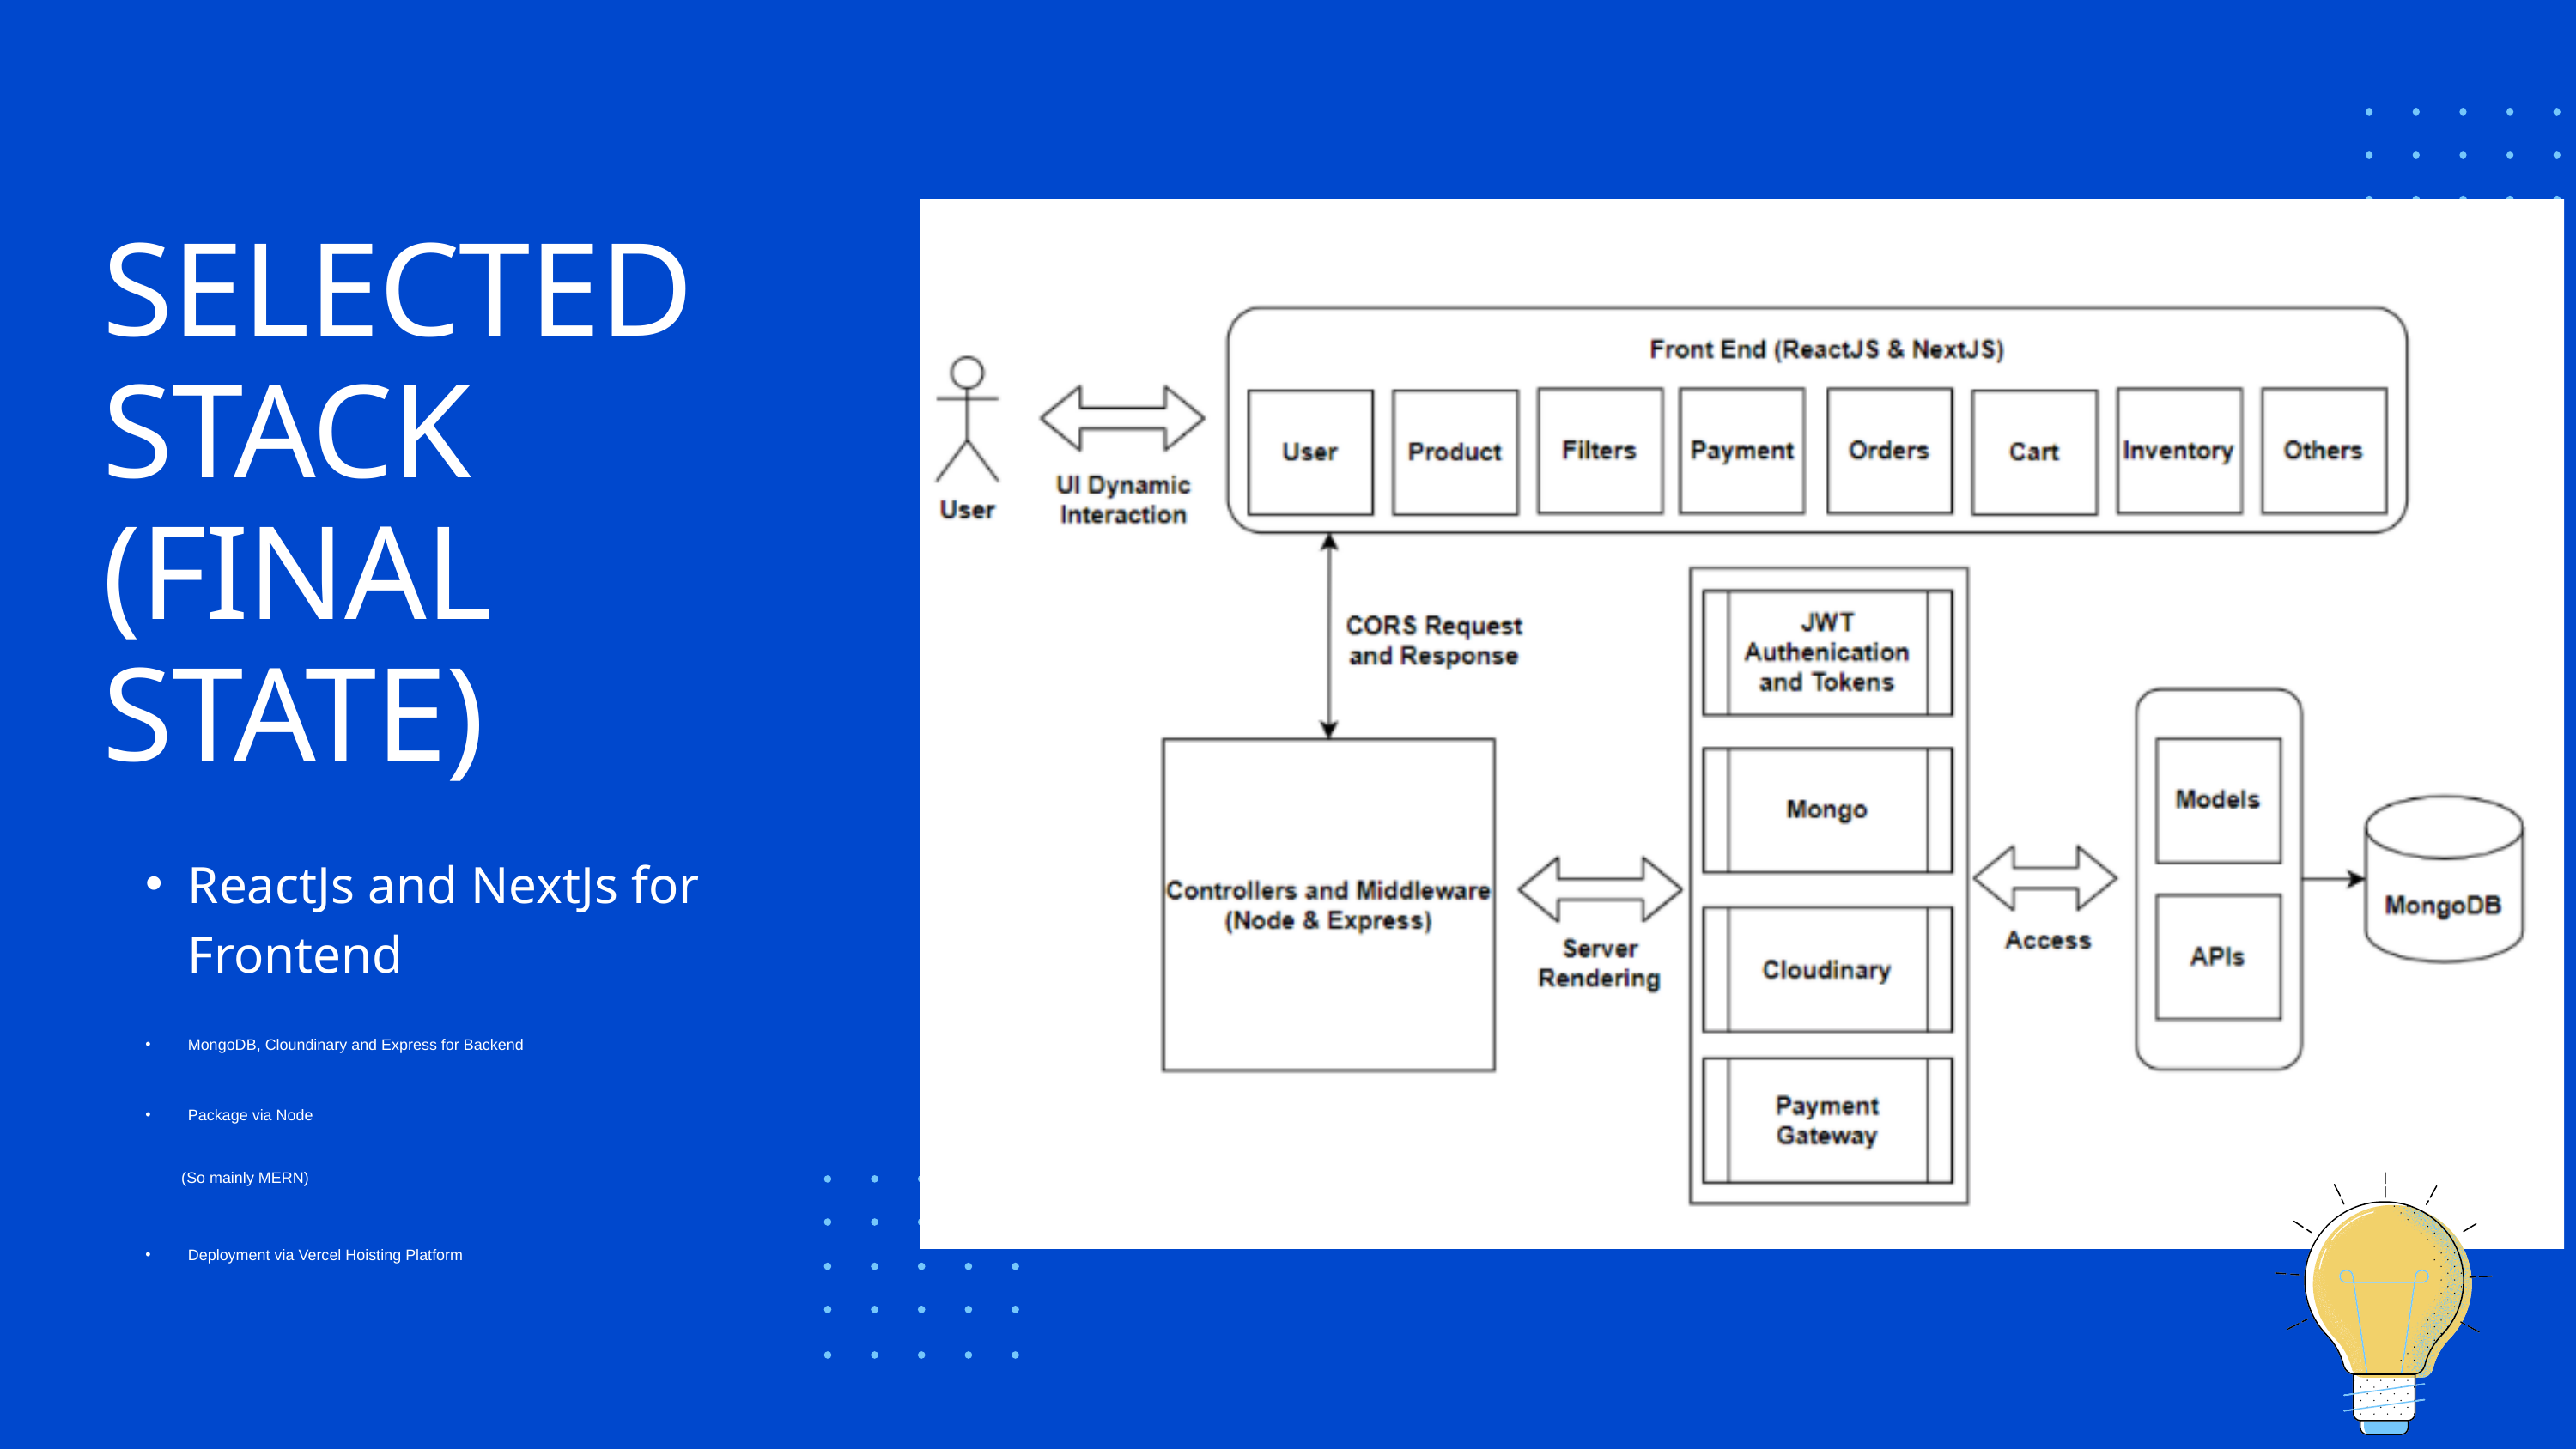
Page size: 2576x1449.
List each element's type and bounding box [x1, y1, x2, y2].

text_box [102, 211, 879, 1449]
picture [879, 104, 2565, 1436]
